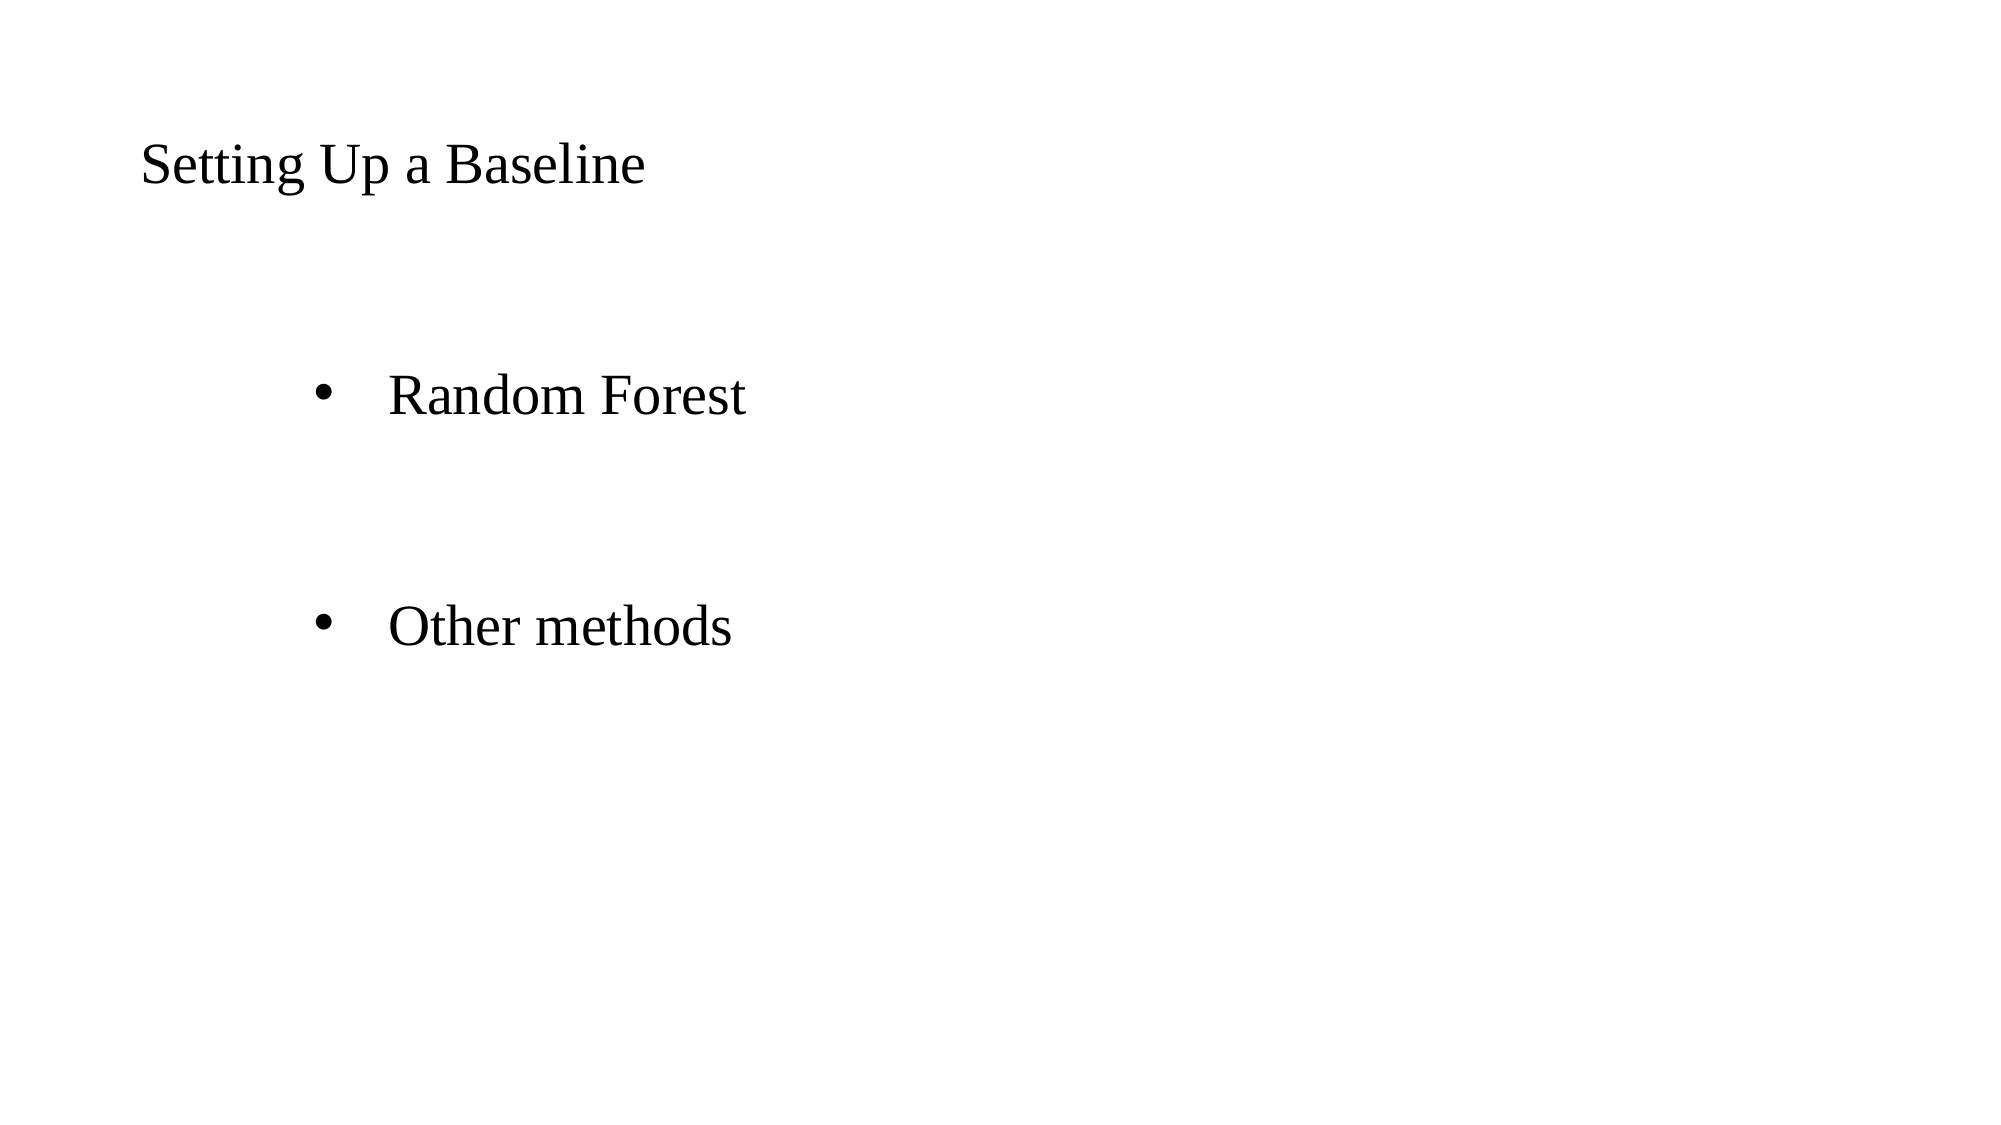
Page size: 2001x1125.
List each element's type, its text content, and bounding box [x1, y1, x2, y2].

text_box Other methods [298, 579, 1204, 665]
text_box Random Forest [298, 348, 1204, 434]
text_box Setting Up a Baseline [125, 118, 1030, 203]
